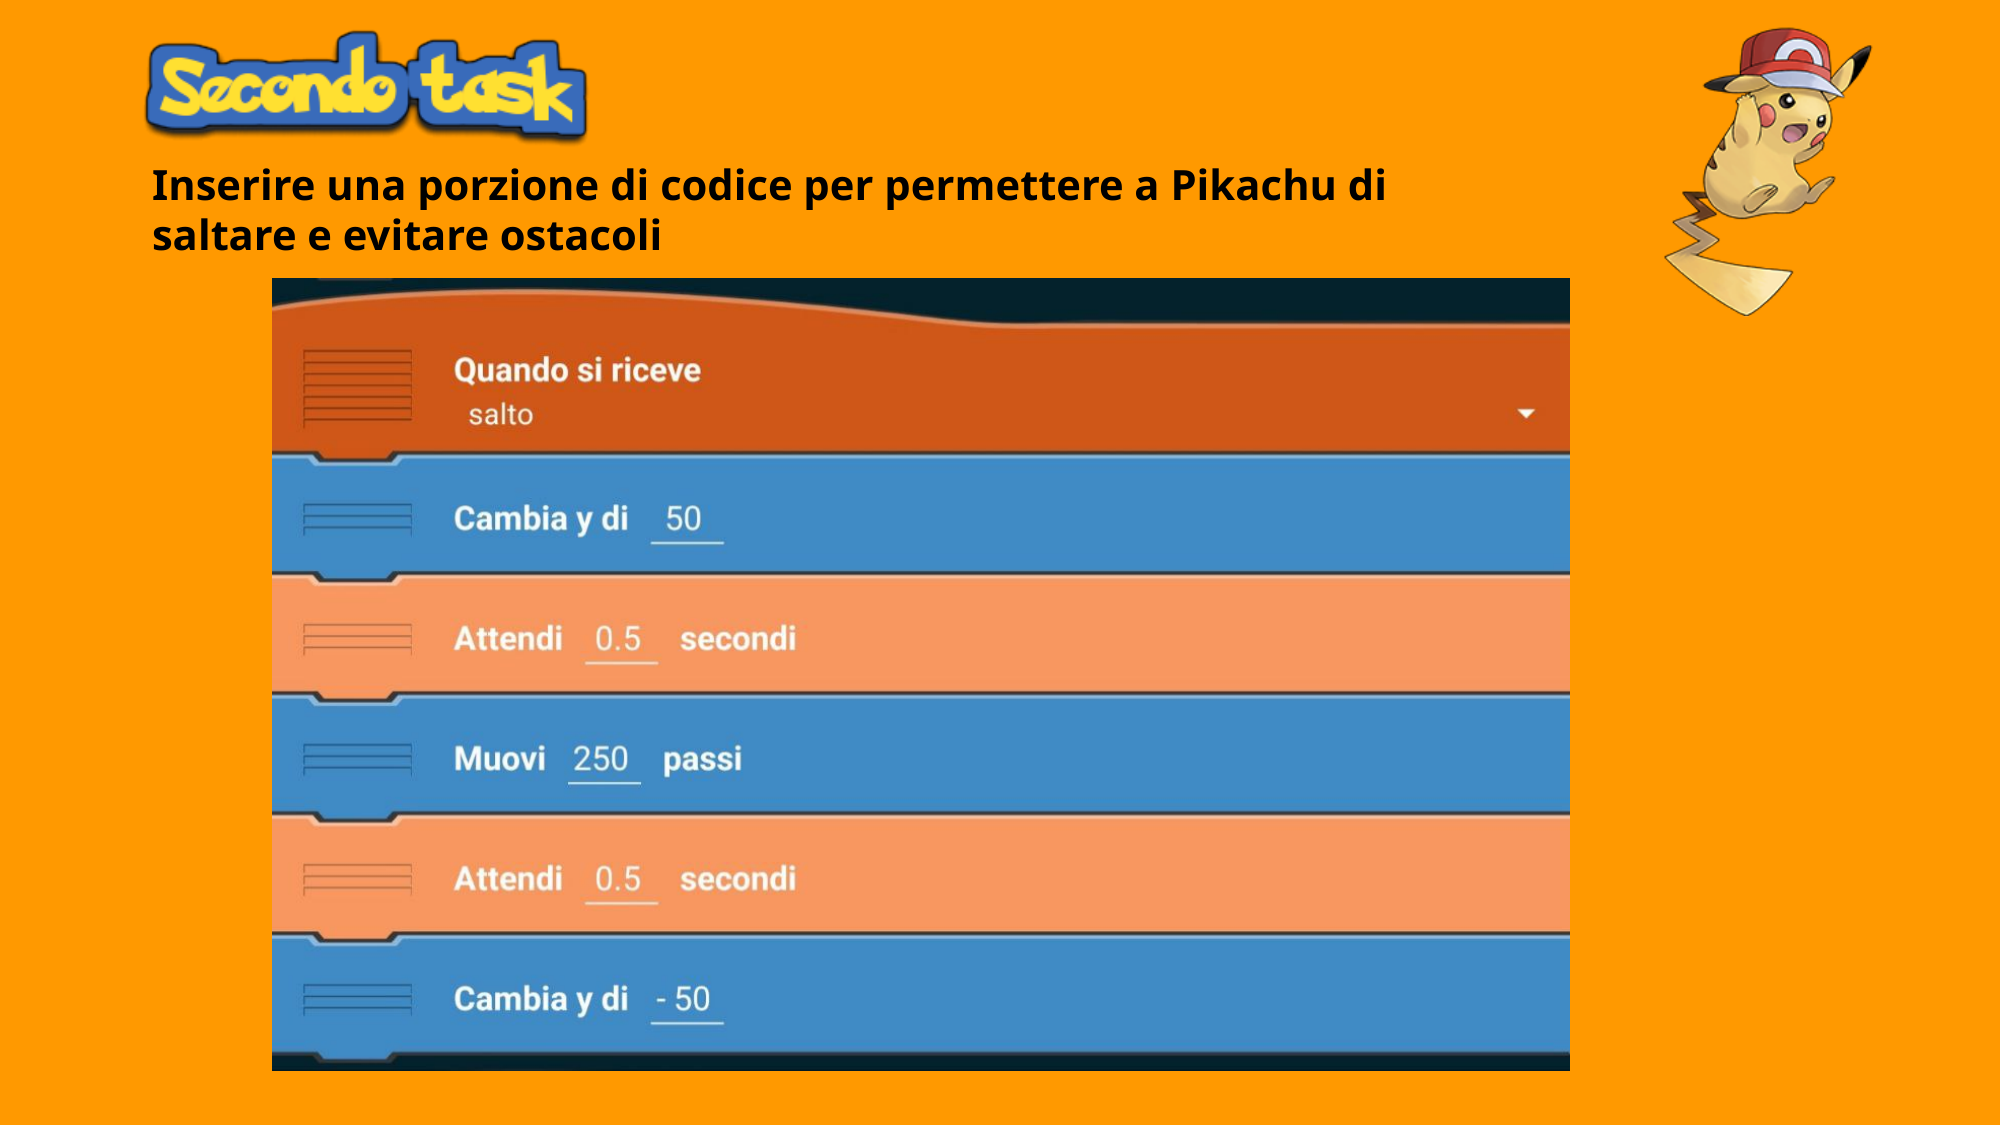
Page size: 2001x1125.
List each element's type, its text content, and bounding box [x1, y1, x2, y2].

picture [1621, 25, 1915, 319]
text_box Inserire una porzione di codice per permettere a Pikachu di saltare e evitare ostacoli [137, 151, 1475, 267]
picture [137, 25, 596, 152]
picture [272, 278, 1570, 1071]
